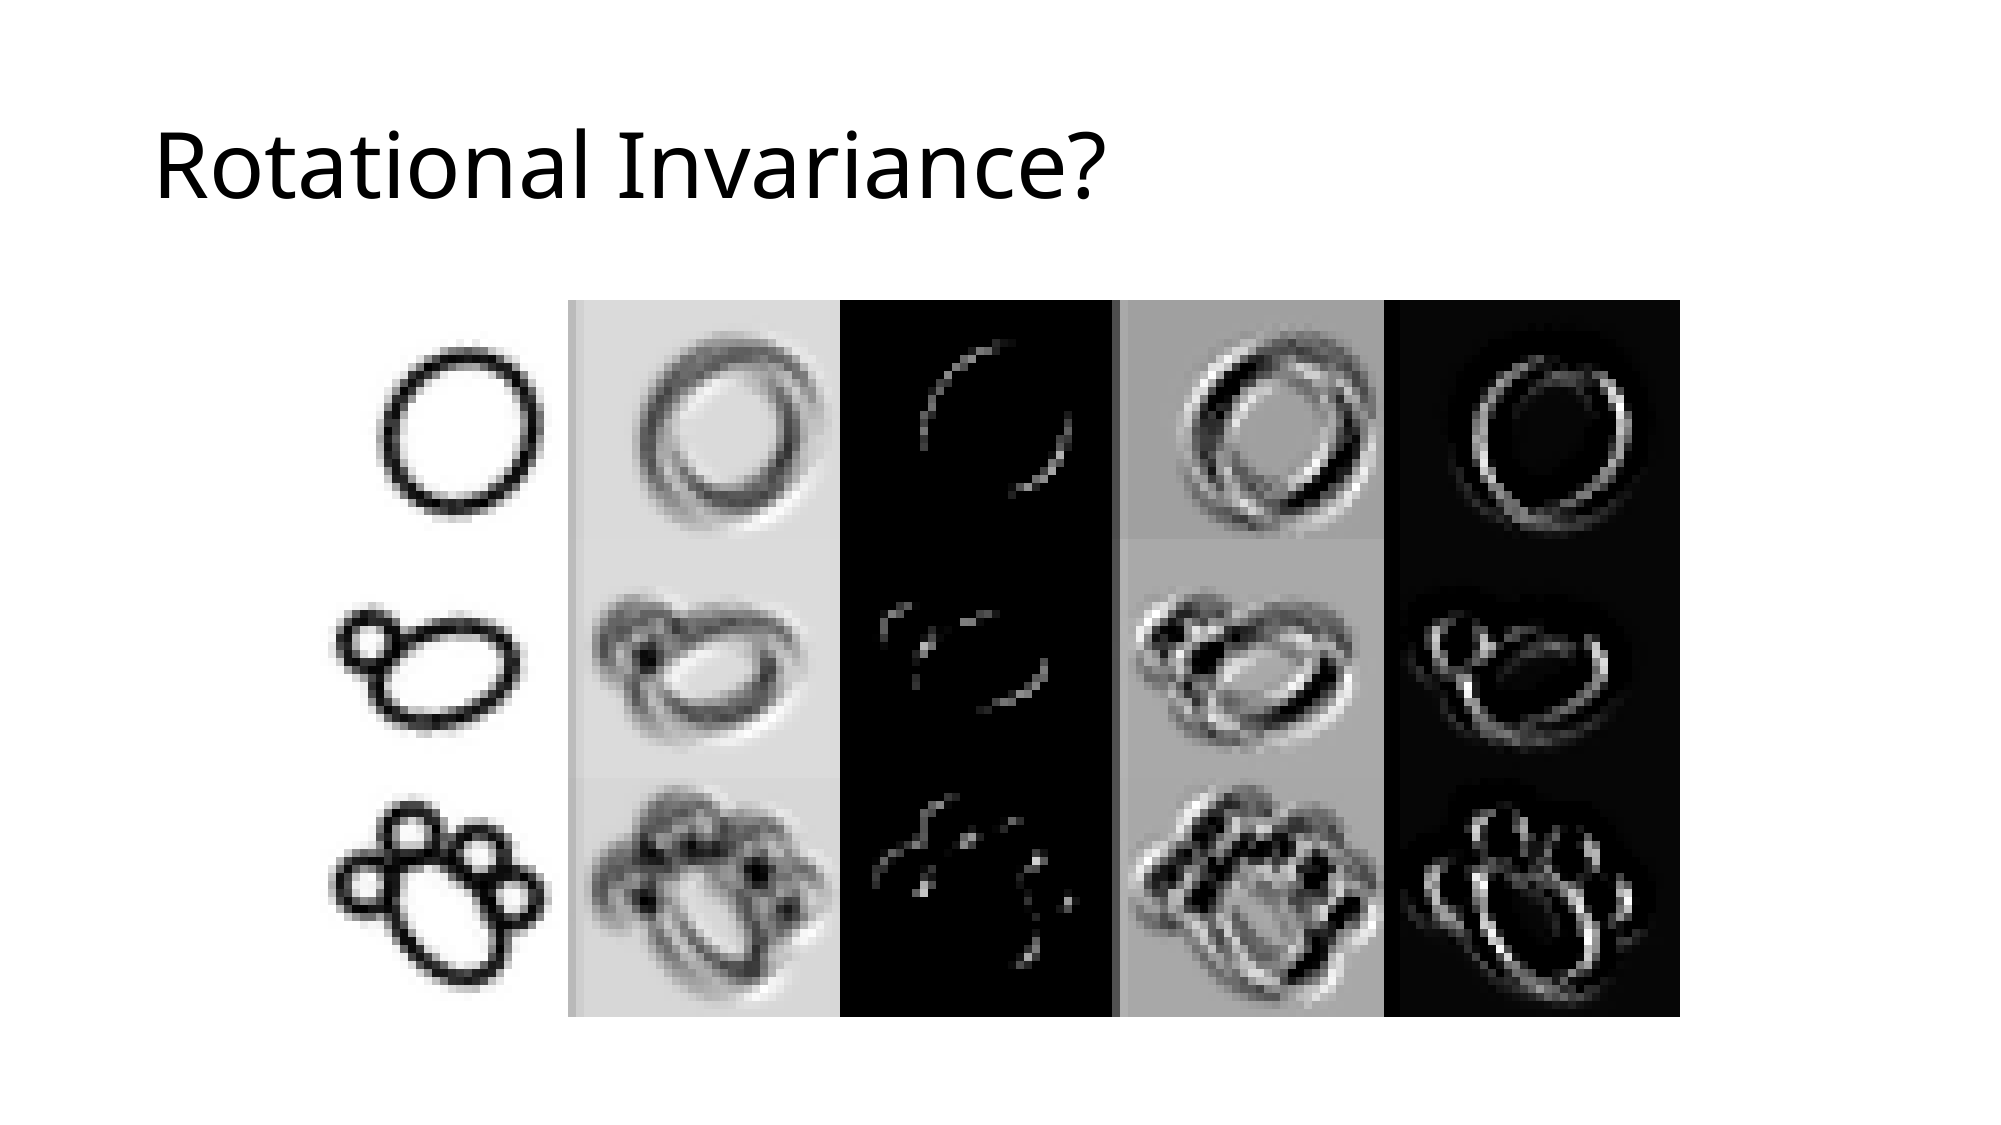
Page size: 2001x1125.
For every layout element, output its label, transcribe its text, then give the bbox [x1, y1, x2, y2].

picture [320, 300, 1680, 1017]
title Rotational Invariance? [137, 59, 1863, 278]
